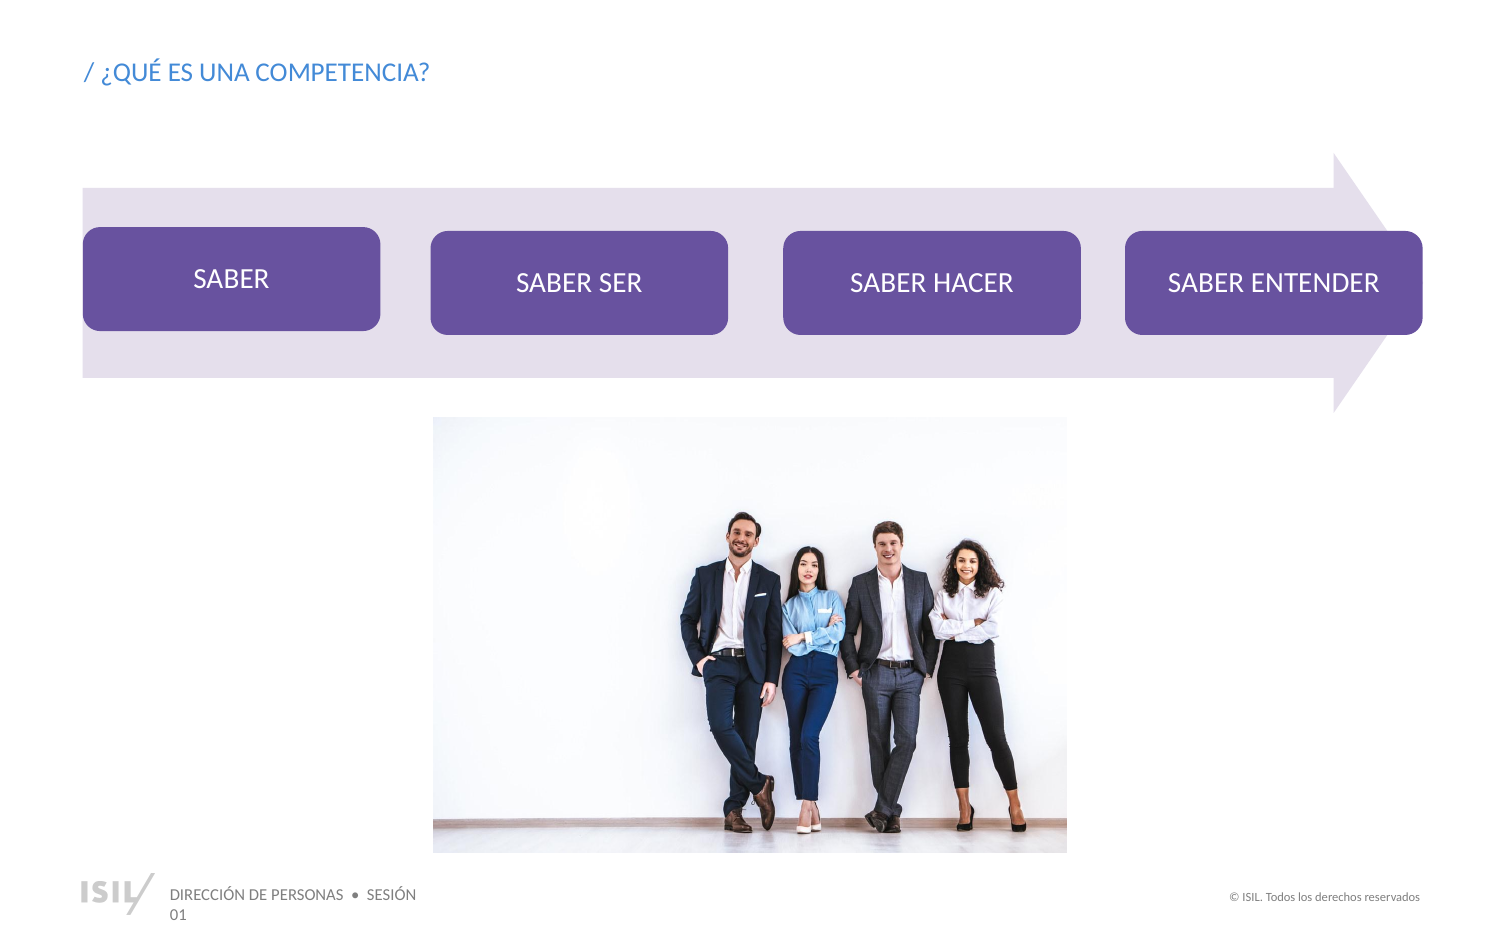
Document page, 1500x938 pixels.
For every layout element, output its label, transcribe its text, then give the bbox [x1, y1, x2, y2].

text_box SABER SER [430, 230, 729, 335]
text_box SABER ENTENDER [1125, 230, 1423, 335]
text_box SABER HACER [783, 230, 1081, 335]
picture [433, 416, 1067, 853]
text_box [82, 152, 1388, 413]
text_box SABER [82, 227, 381, 332]
text_box / ¿QUÉ ES UNA COMPETENCIA? [83, 54, 726, 87]
